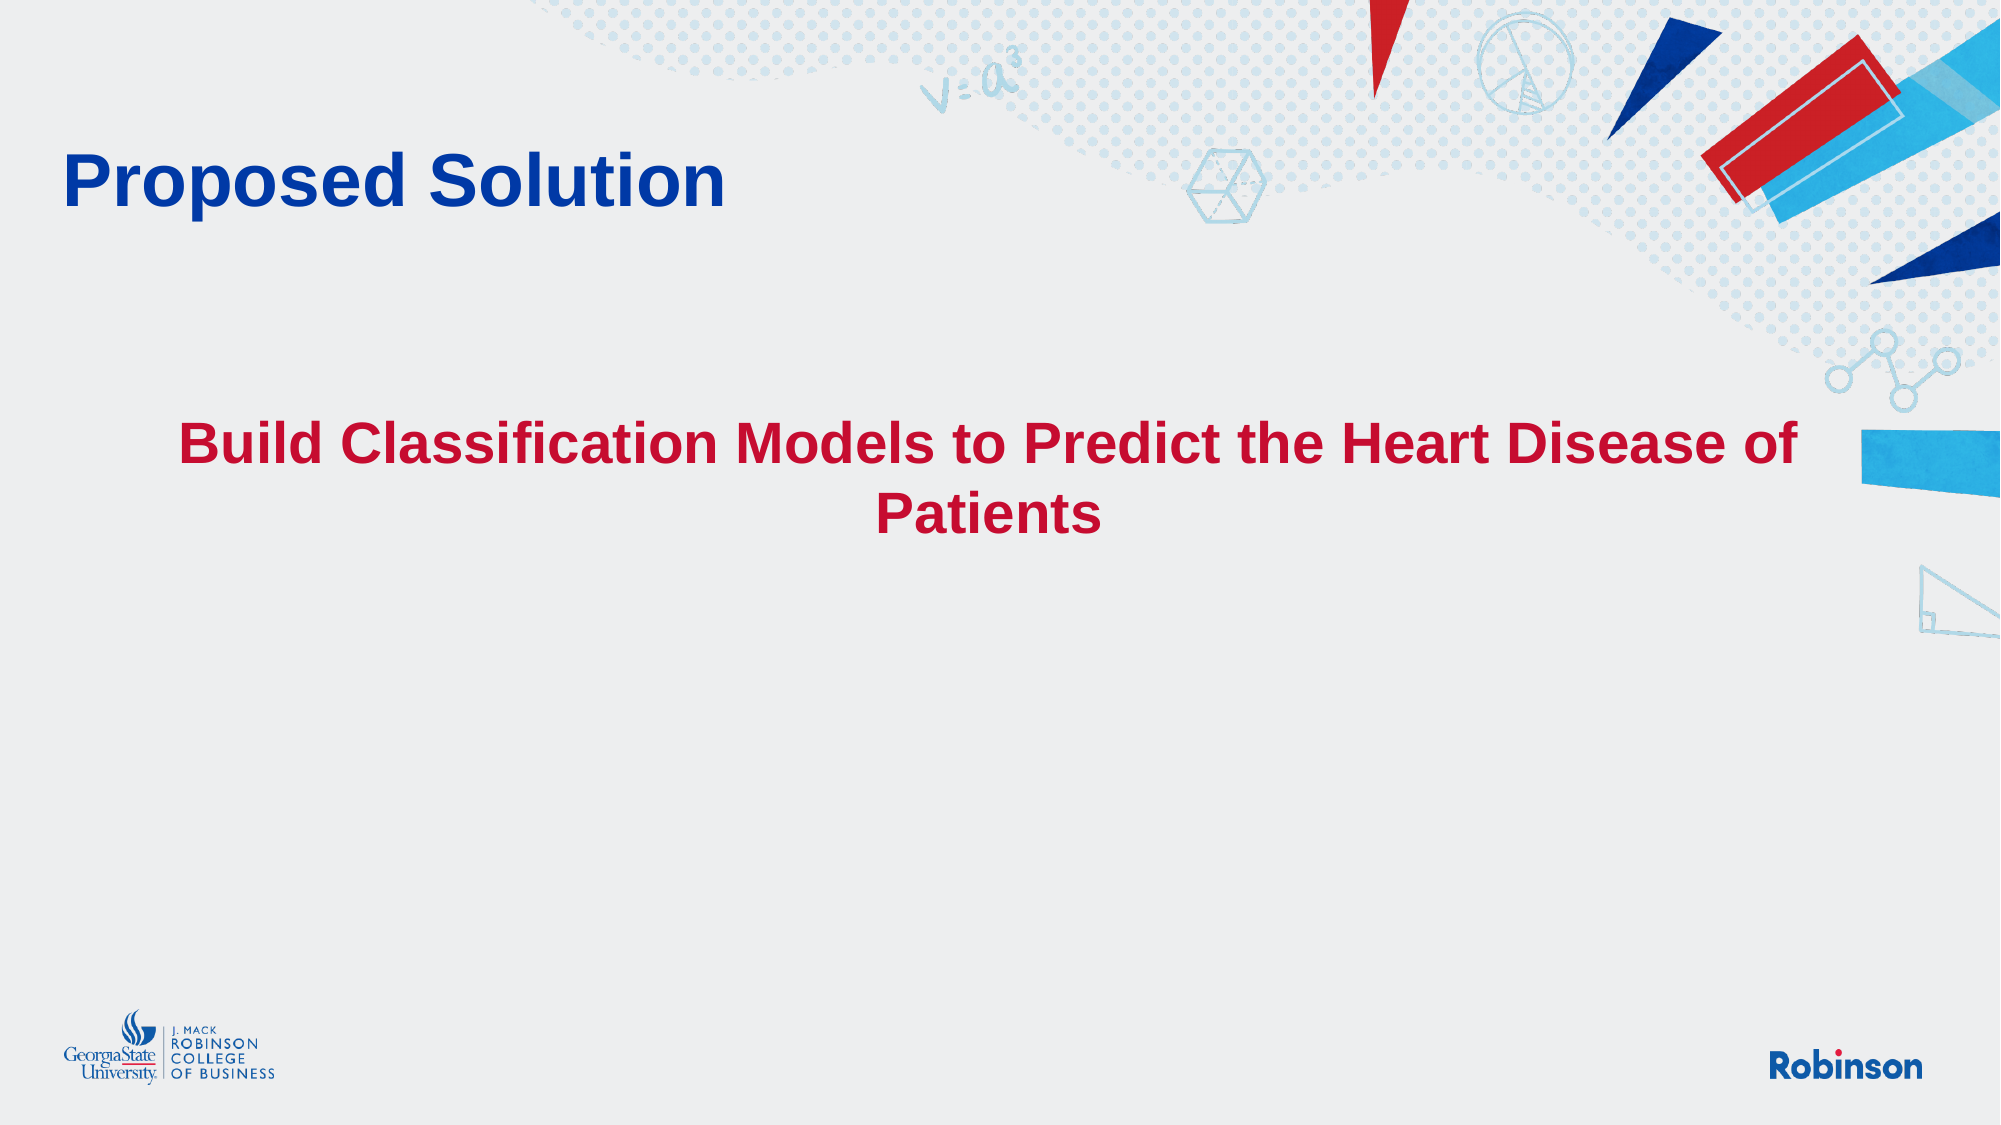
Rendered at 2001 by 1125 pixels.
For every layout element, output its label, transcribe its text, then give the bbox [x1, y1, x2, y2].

picture [0, 0, 2000, 1125]
text_box Build Classification Models to Predict the Heart Disease of Patients [62, 404, 1916, 961]
title Proposed Solution [62, 141, 1938, 223]
